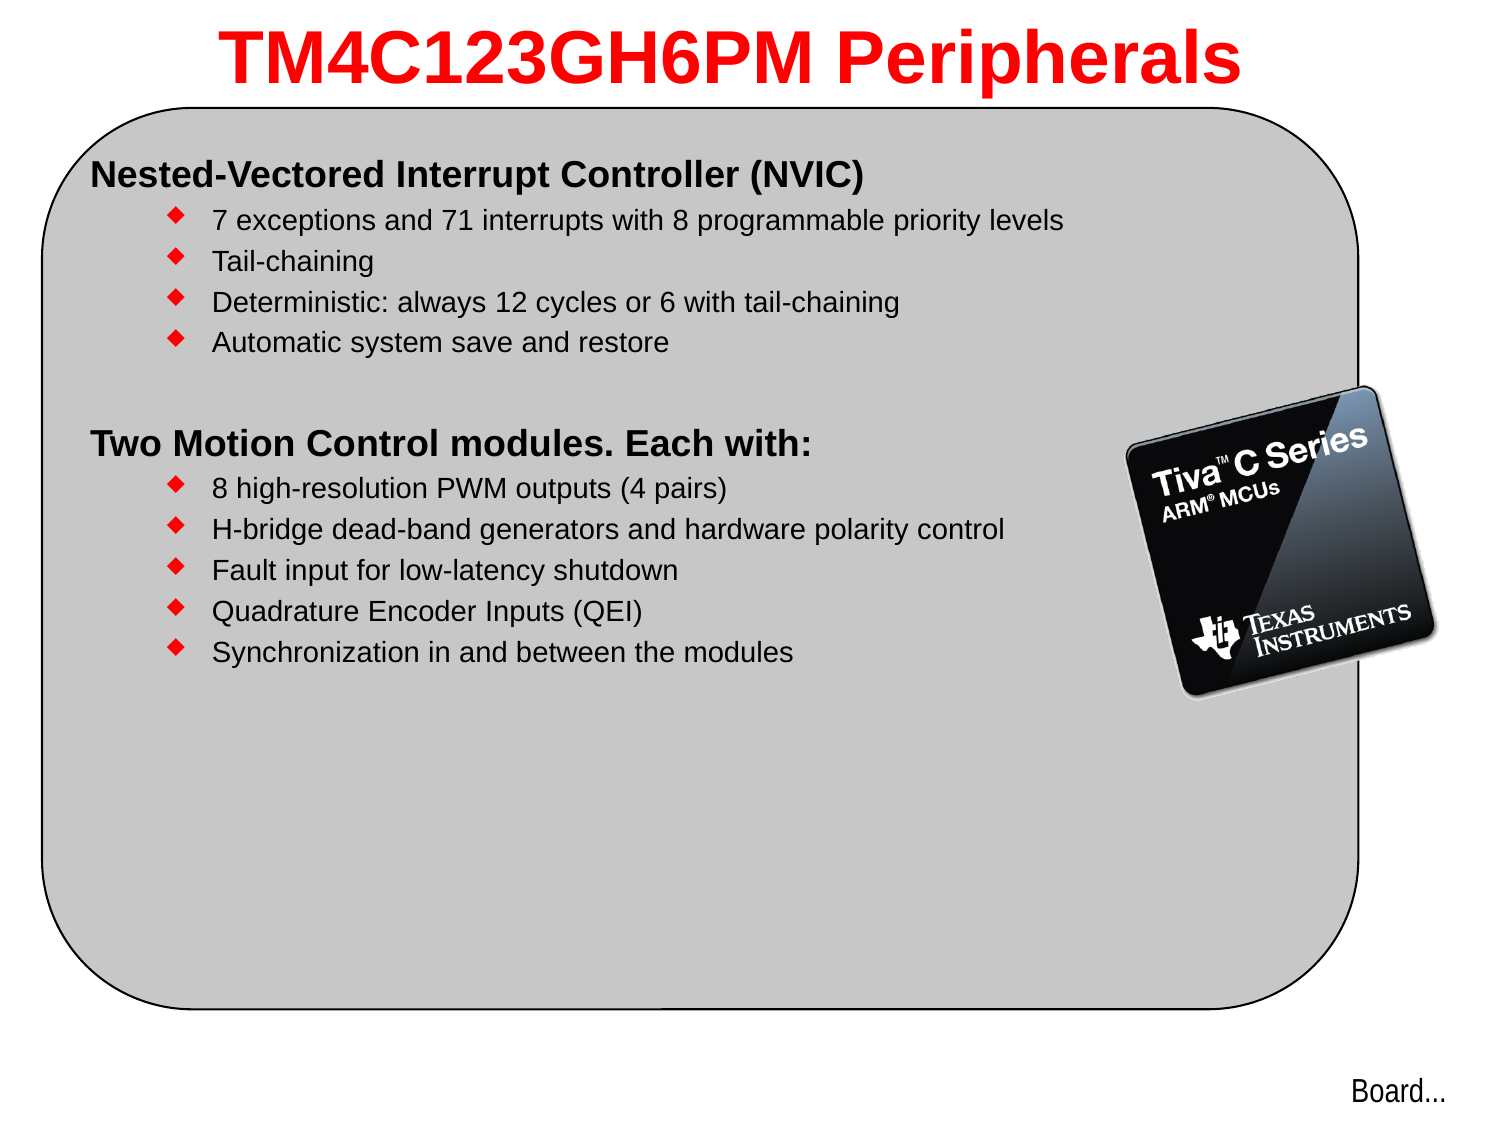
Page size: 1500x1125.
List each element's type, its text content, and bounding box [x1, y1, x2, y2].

list Nested-Vectored Interrupt Controller (NVIC) 7 exceptions and 71 interrupts with 8 programmable priority levels Tail-chaining Deterministic: always 12 cycles or 6 with tail-chaining Automatic system save and restore Two Motion Control modules. Each with: 8 high-resolution PWM outputs (4 pairs) H-bridge dead-band generators and hardware polarity control Fault input for low-latency shutdown Quadrature Encoder Inputs (QEI) Synchronization in and between the modules [75, 99, 1425, 1013]
text_box [41, 164, 75, 954]
picture [1096, 374, 1448, 705]
title TM4C123GH6PM Peripherals [38, 1, 1426, 135]
text_box Board... [1350, 1076, 1447, 1109]
